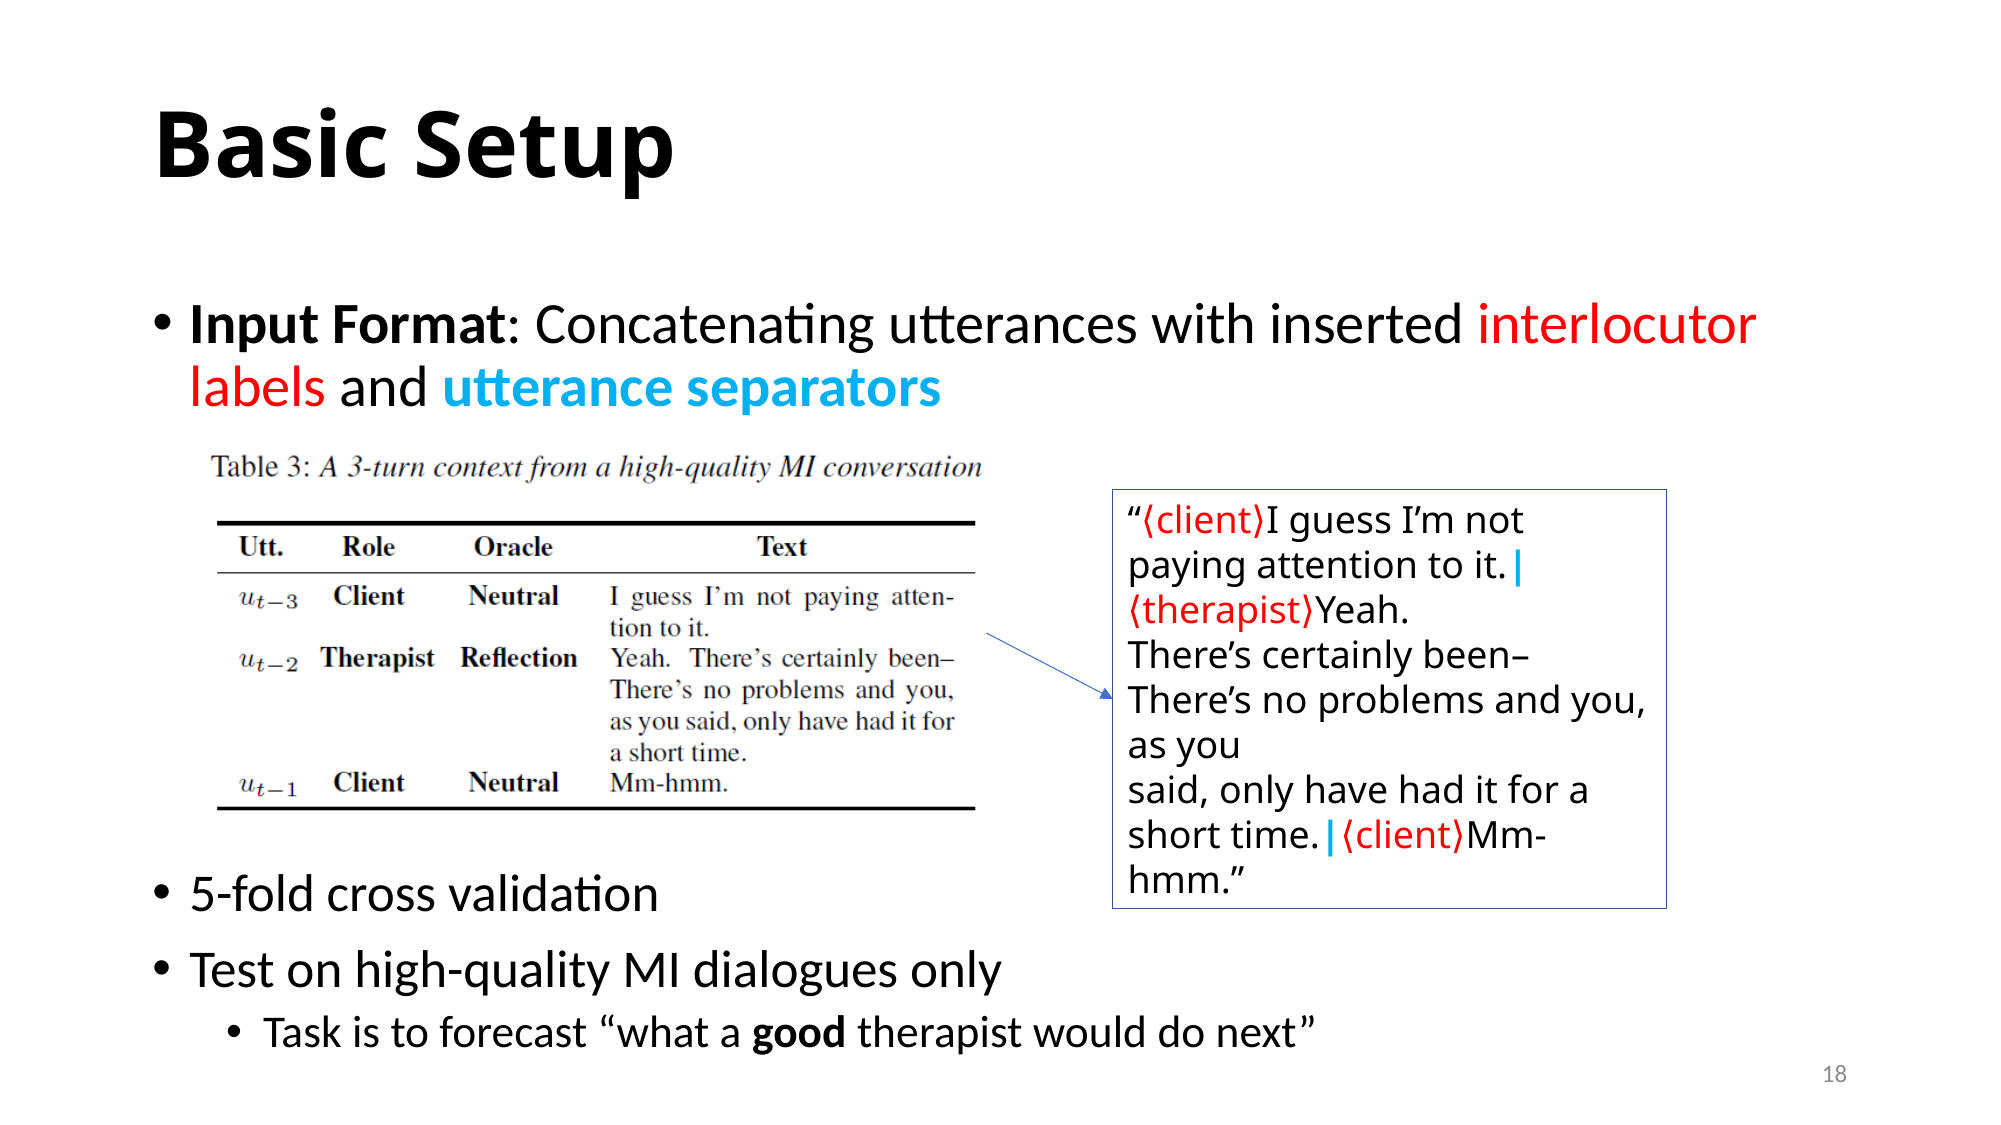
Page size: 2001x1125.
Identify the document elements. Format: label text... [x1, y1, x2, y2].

text_box 5-fold cross validation Test on high-quality MI dialogues only Task is to forecast “what a good therapist would do next” [137, 858, 1732, 1066]
slide_number 18 [1412, 1042, 1863, 1103]
title Basic Setup [137, 59, 1863, 236]
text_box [202, 444, 1667, 822]
list Input Format: Concatenating utterances with inserted interlocutor labels and utterance separators [137, 285, 1863, 430]
